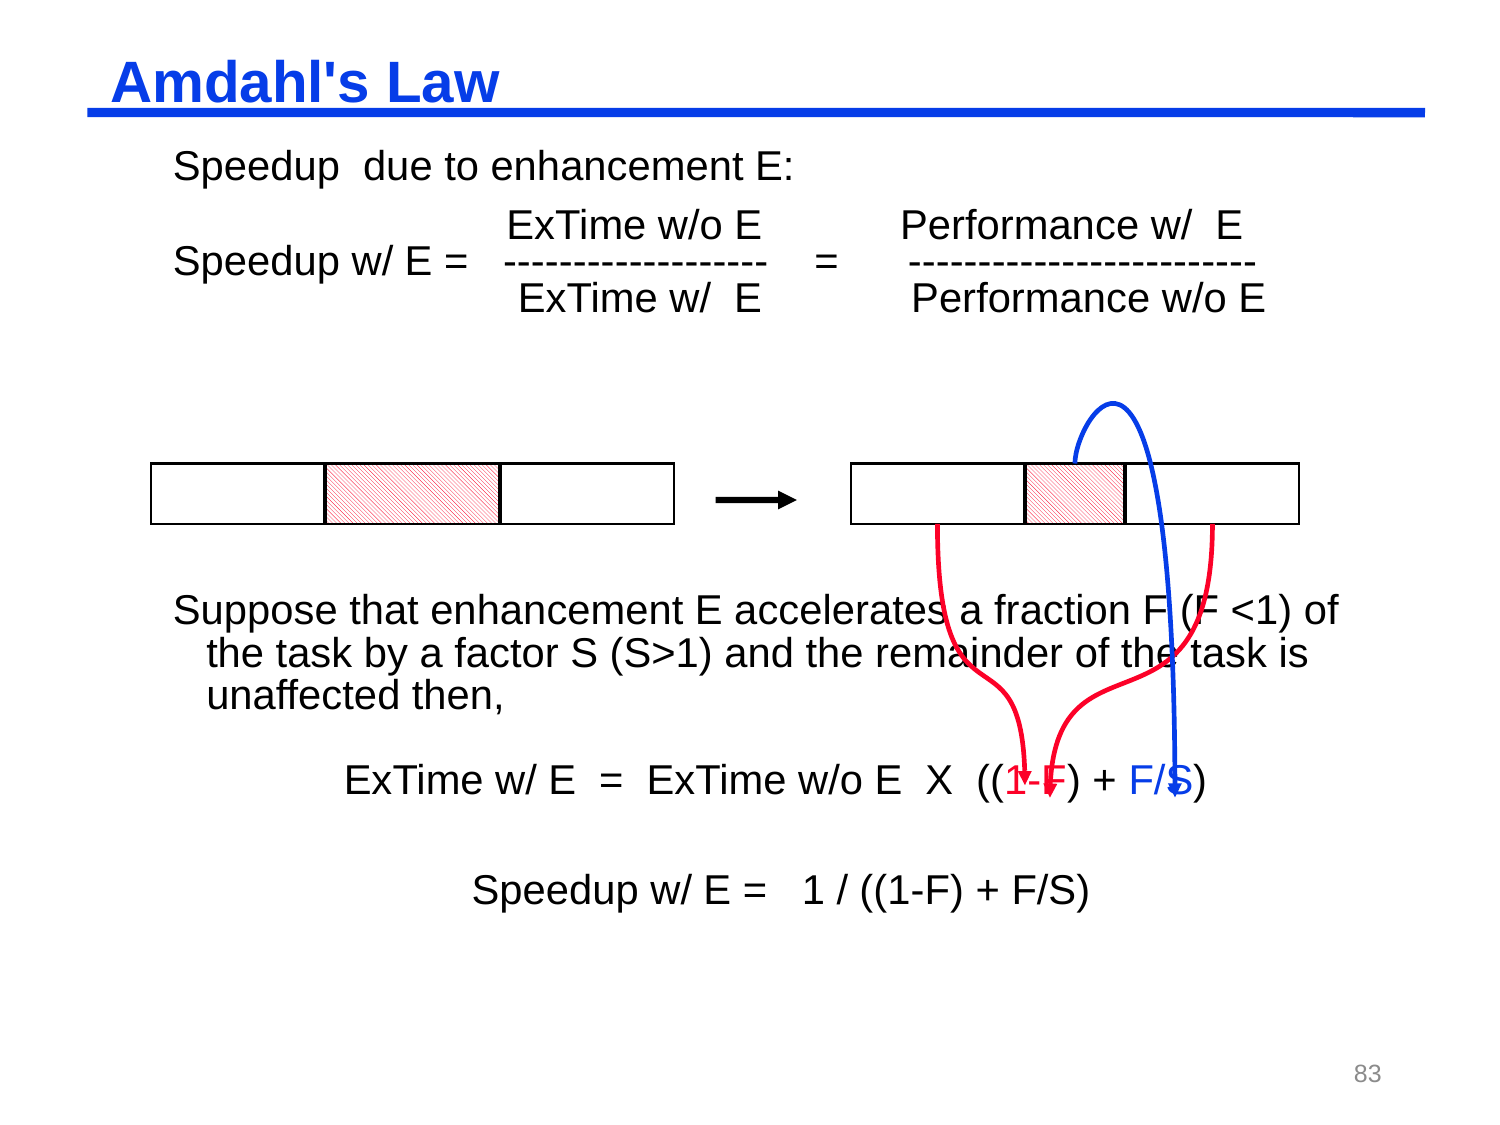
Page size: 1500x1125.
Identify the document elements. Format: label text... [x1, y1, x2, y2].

text_box [1153, 463, 1299, 524]
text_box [957, 580, 1293, 681]
text_box [1126, 463, 1159, 524]
slide_number 83 [1059, 1042, 1397, 1103]
text_box [1025, 463, 1124, 524]
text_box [994, 688, 1269, 743]
text_box [500, 463, 674, 524]
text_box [850, 610, 1113, 699]
text_box [850, 463, 1024, 524]
list Speedup due to enhancement E: ExTime w/o E Performance w/ E Speedup w/ E = ------------------- = ------------------------- ExTime w/ E Performance w/o E Suppose that enhancement E accelerates a fraction F (F <1) of the task by a factor S (S>1) and the remainder of the task is unaffected then, ExTime w/ E = ExTime w/o E X ((1-F) + F/S) Speedup w/ E = 1 / ((1-F) + F/S) [161, 149, 1401, 973]
text_box [715, 493, 797, 507]
title Amdahl's Law [99, 49, 512, 120]
text_box [151, 463, 324, 524]
text_box [325, 463, 499, 524]
